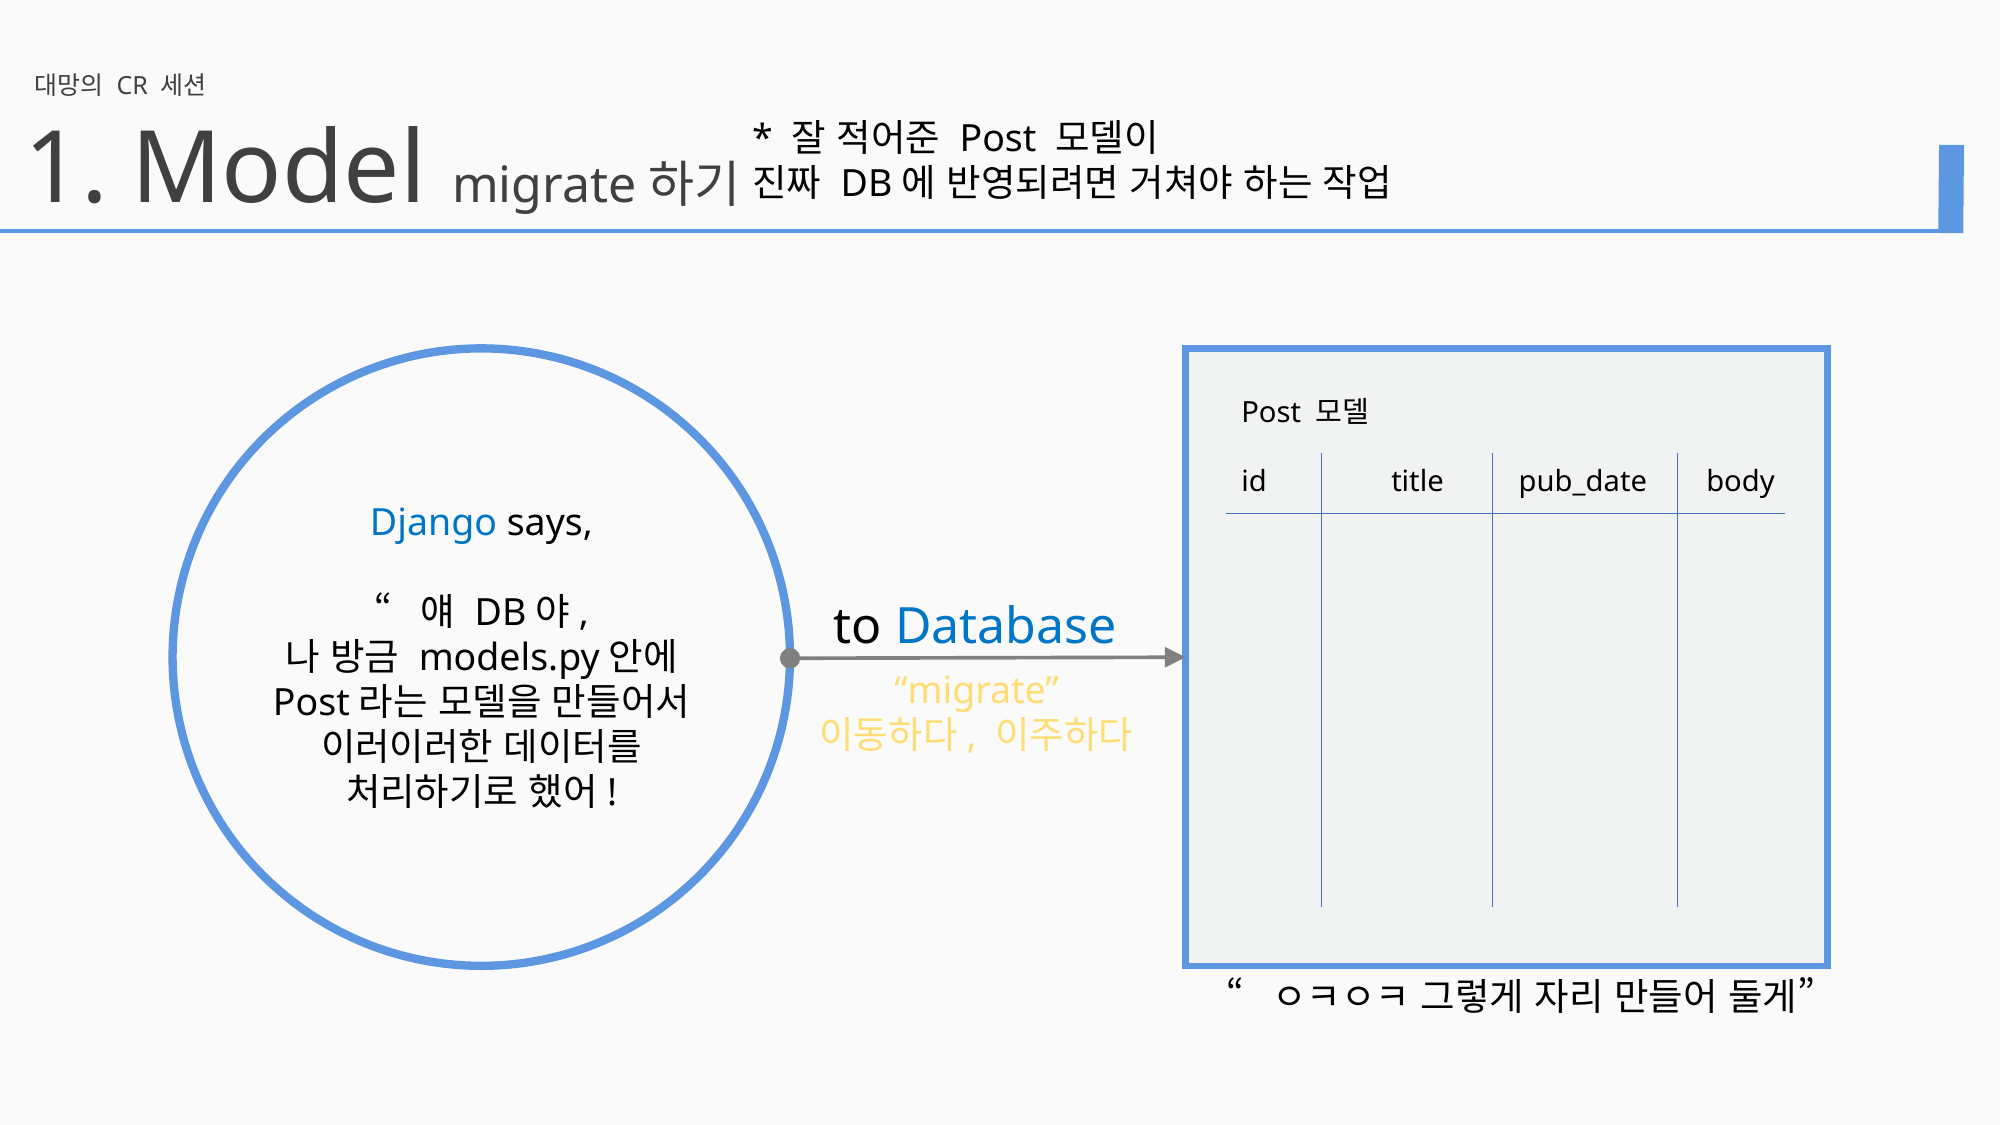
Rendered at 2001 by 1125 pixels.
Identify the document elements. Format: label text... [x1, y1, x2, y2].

text_box 1. [9, 94, 116, 229]
text_box 대망의 CR 세션 [19, 61, 221, 107]
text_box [172, 348, 1828, 1026]
text_box Model migrate하기 [116, 94, 756, 230]
text_box * 잘 적어준 Post 모델이 진짜 DB에 반영되려면 거쳐야 하는 작업 [737, 106, 1407, 211]
